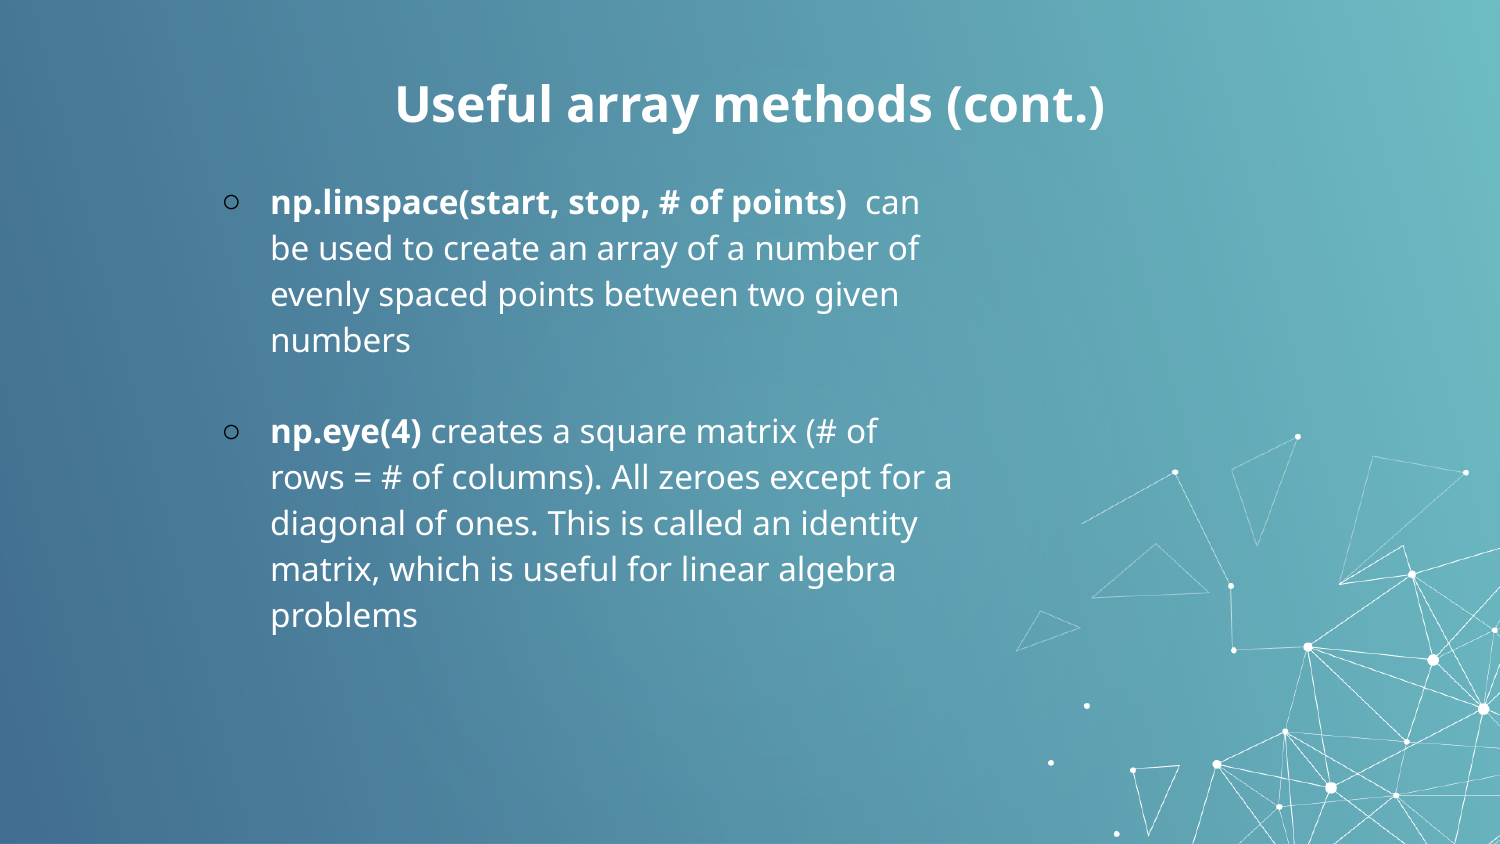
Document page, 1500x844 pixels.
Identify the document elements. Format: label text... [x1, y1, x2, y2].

list np.linspace(start, stop, # of points) can be used to create an array of a number of evenly spaced points between two given numbers np.eye(4) creates a square matrix (# of rows = # of columns). All zeroes except for a diagonal of ones. This is called an identity matrix, which is useful for linear algebra problems [105, 160, 977, 403]
picture [0, 0, 1500, 844]
title Useful array methods (cont.) [322, 57, 1178, 214]
